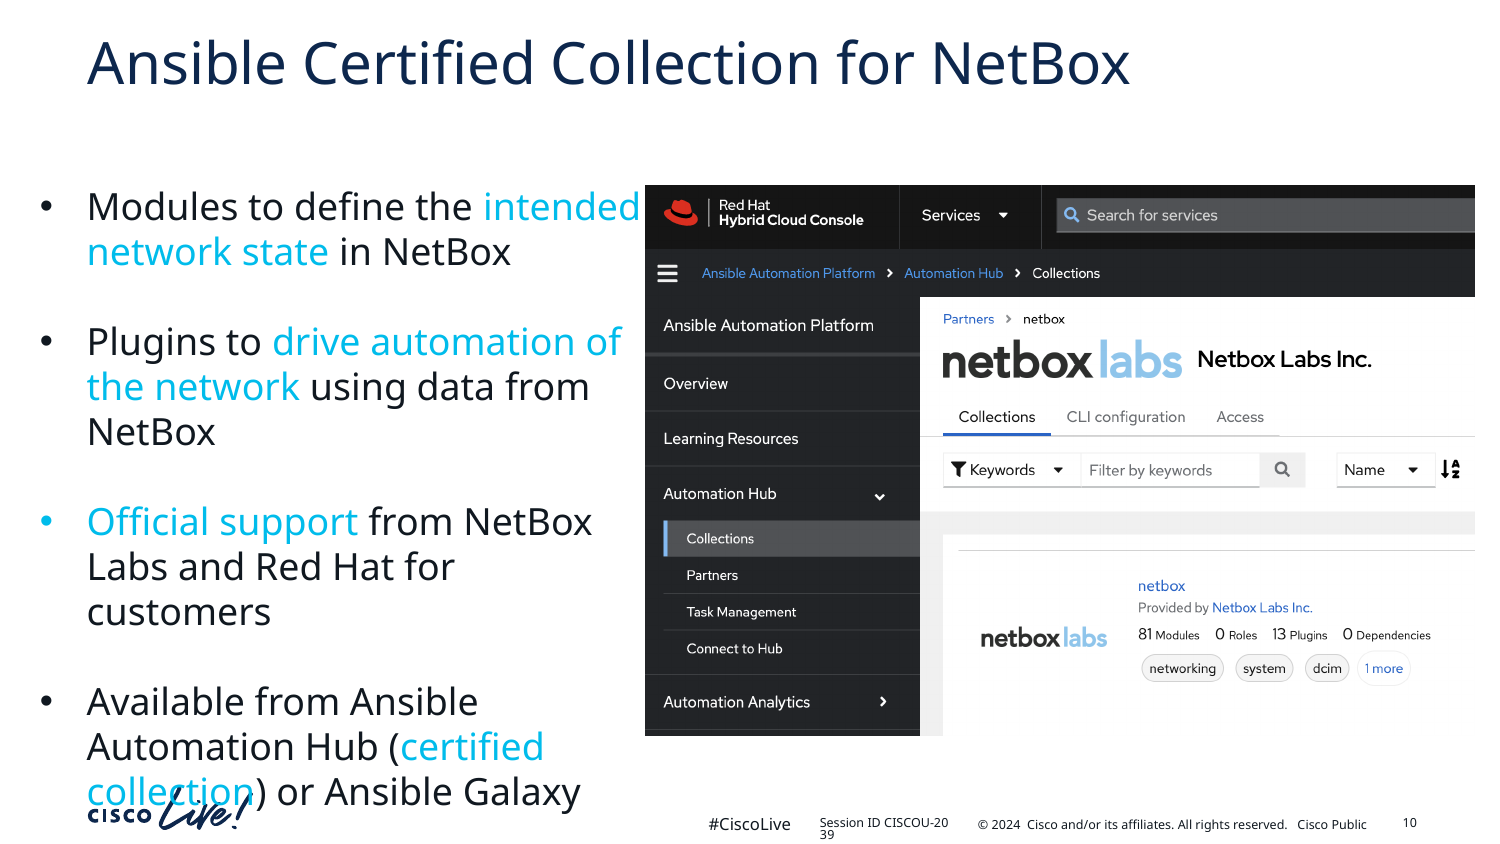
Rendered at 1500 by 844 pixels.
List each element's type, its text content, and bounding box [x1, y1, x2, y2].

slide_number 10 [1373, 800, 1432, 844]
footer Session ID CISCOU-2039 [809, 811, 960, 838]
picture [645, 185, 1476, 737]
text_box Modules to define the intended network state in NetBox Plugins to drive automation of the network using data from NetBox Official support from NetBox Labs and Red Hat for customers Available from Ansible Automation Hub (certified collection) or Ansible Galaxy [24, 175, 663, 821]
title Ansible Certified Collection for NetBox [72, 32, 1429, 104]
